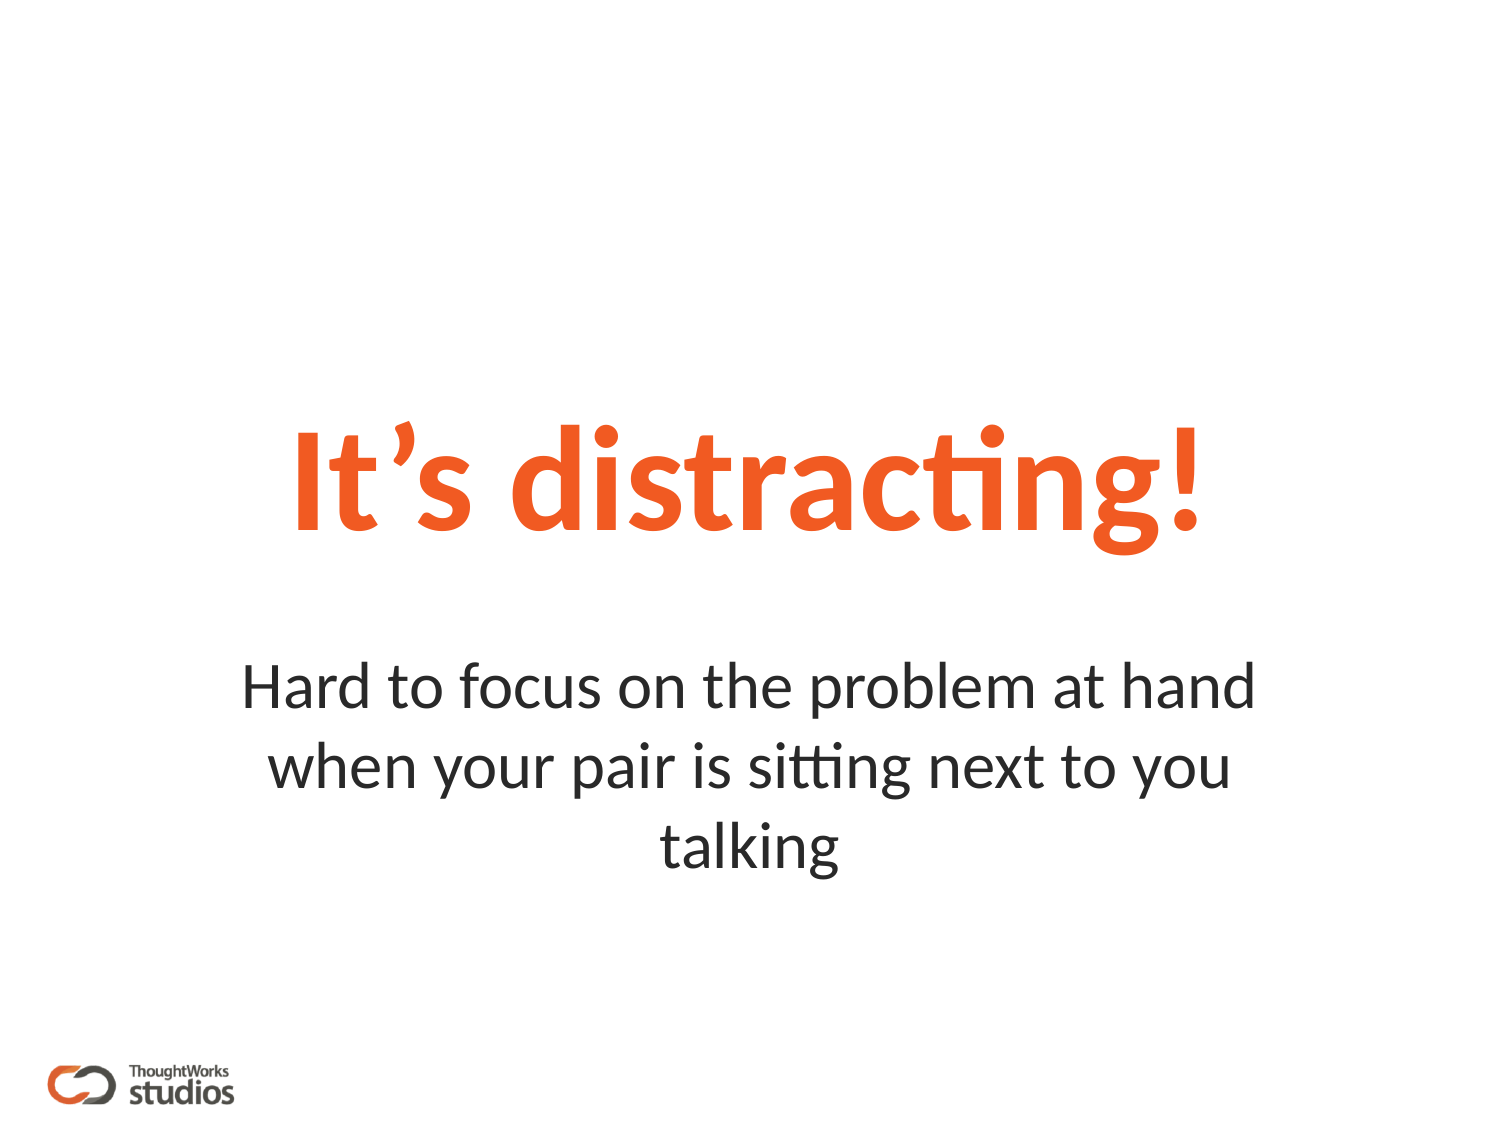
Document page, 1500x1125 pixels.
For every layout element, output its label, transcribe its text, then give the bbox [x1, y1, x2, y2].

subtitle Hard to focus on the problem at hand when your pair is sitting next to you talking [225, 637, 1275, 925]
picture [46, 1063, 235, 1105]
title It’s distracting! [112, 349, 1388, 591]
